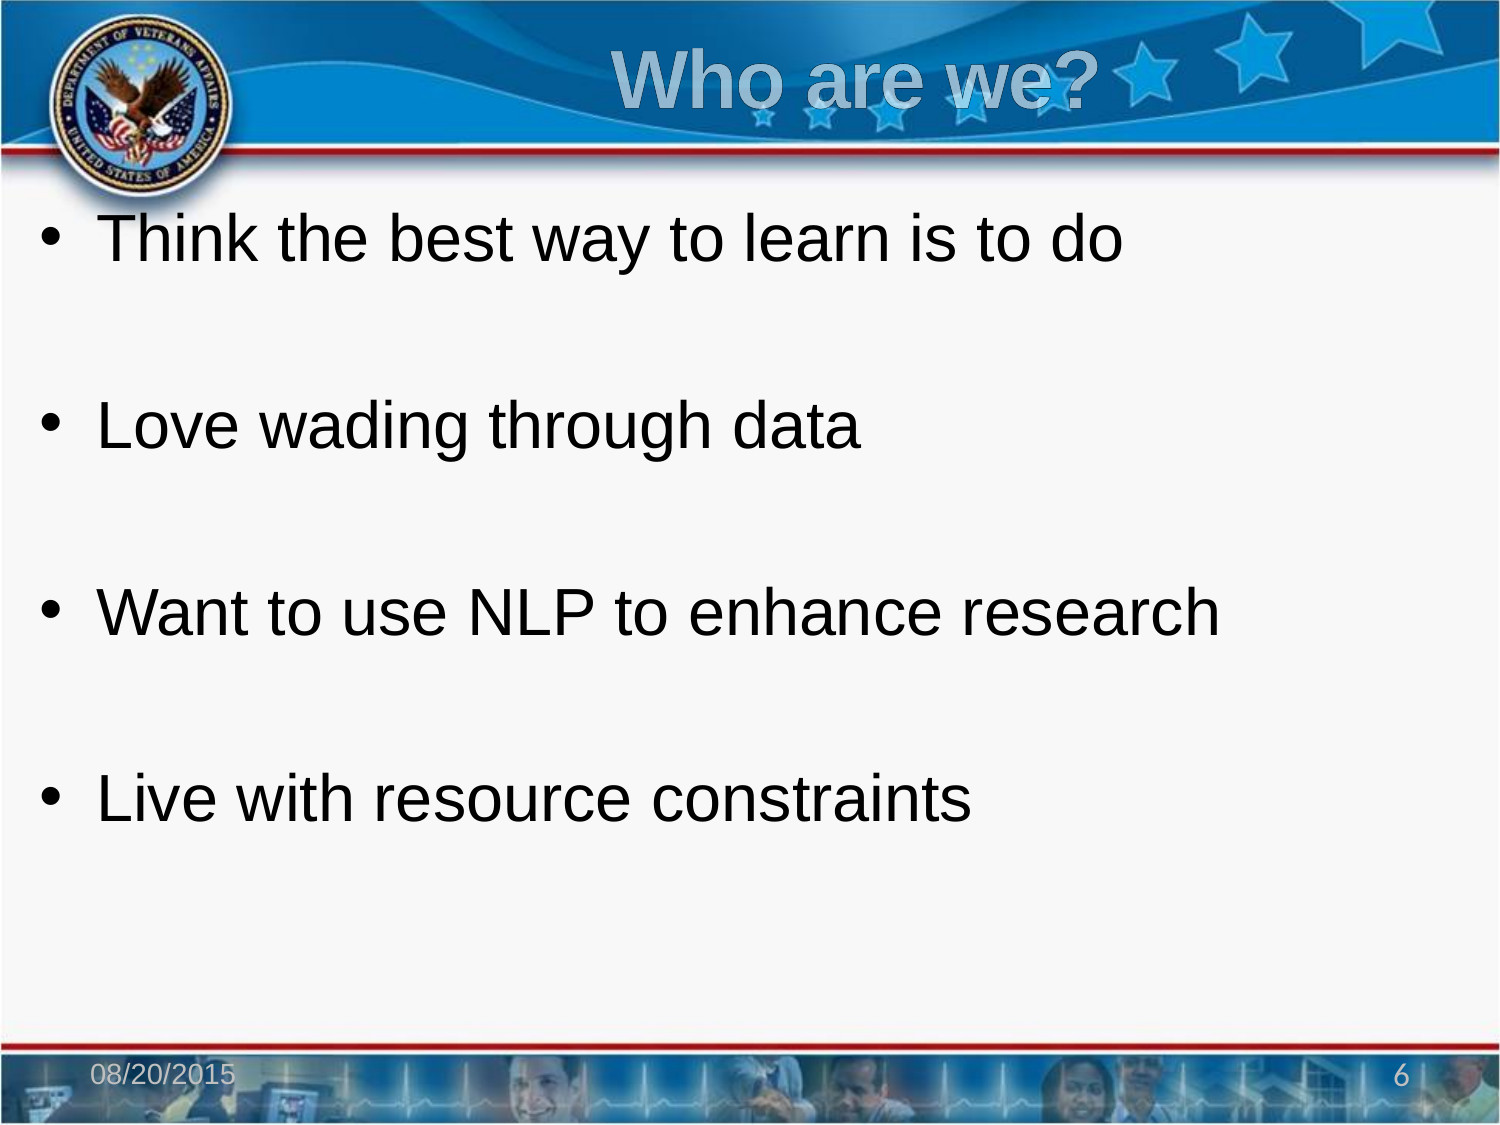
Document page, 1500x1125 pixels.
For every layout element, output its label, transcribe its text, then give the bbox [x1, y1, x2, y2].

list Think the best way to learn is to do Love wading through data Want to use NLP to enhance research Live with resource constraints [24, 187, 1476, 1026]
picture [0, 0, 1500, 1125]
slide_number 6 [1074, 1042, 1425, 1103]
title Who are we? [224, 12, 1488, 138]
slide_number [75, 1042, 425, 1103]
